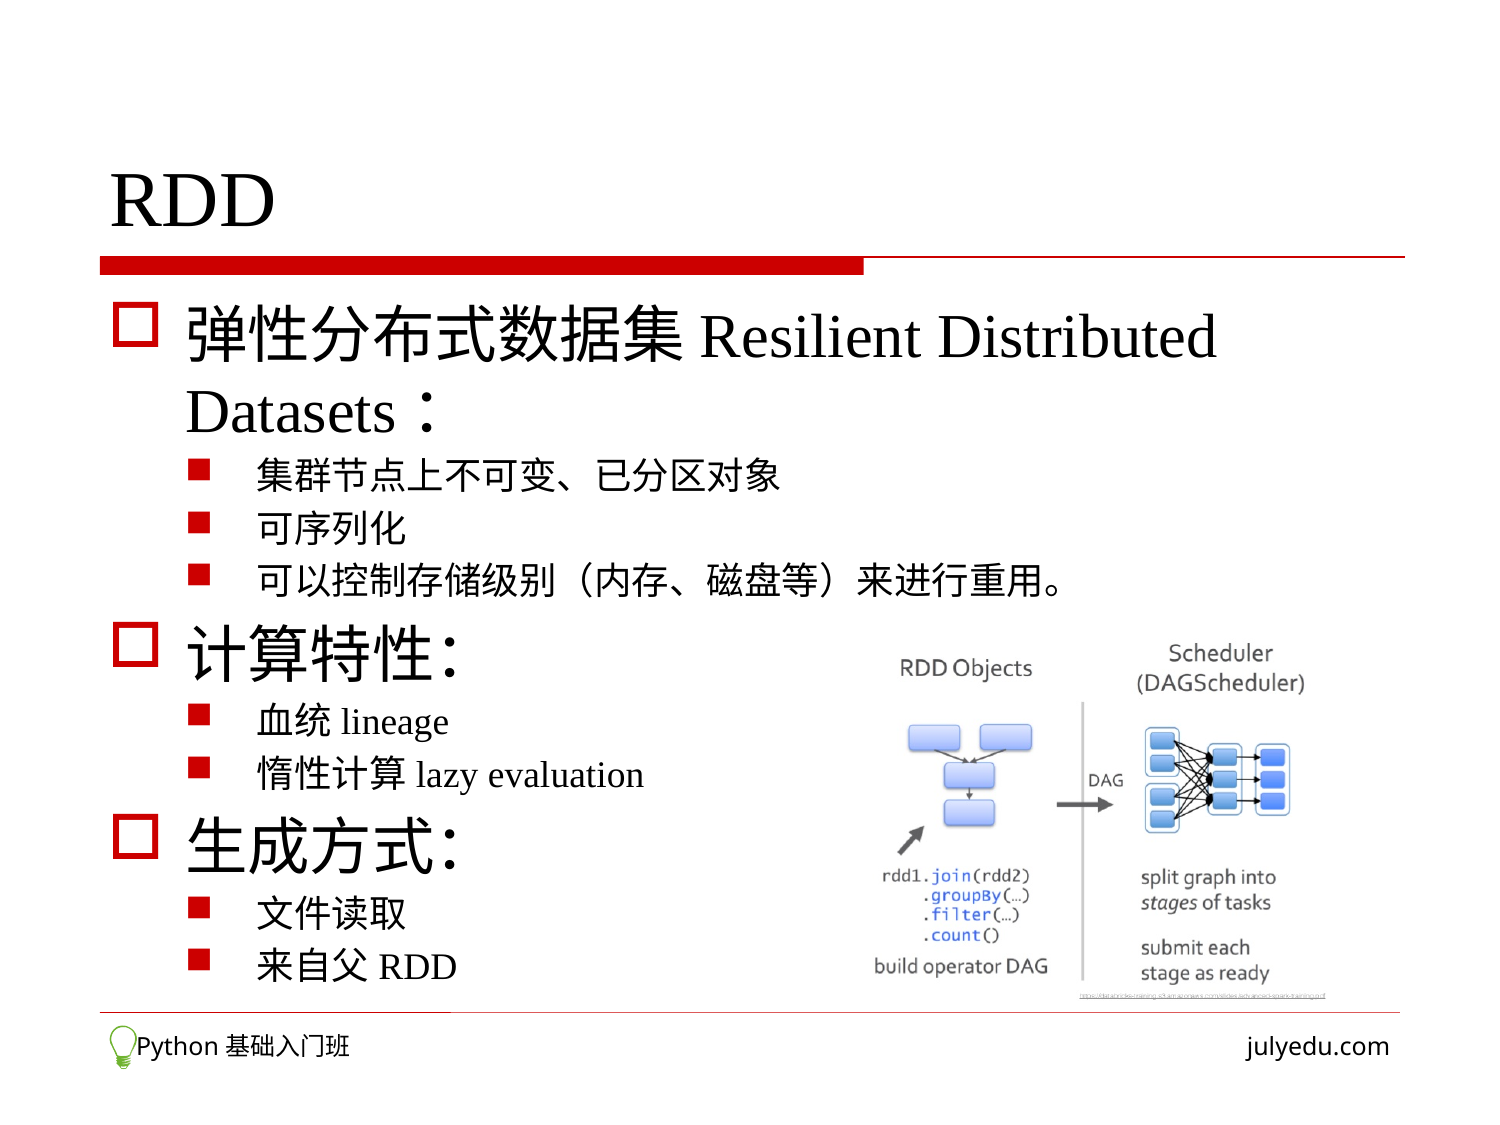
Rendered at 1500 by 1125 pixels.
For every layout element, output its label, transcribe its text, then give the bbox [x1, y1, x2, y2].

slide_number Python基础入门班 [88, 1023, 414, 1102]
list 弹性分布式数据集Resilient Distributed Datasets： 集群节点上不可变、已分区对象 可序列化 可以控制存储级别（内存、磁盘等）来进行重用。 计算特性： 血统lineage 惰性计算lazy evaluation 生成方式： 文件读取 来自父RDD [92, 287, 1406, 988]
slide_number julyedu.com [1080, 1023, 1406, 1102]
picture [835, 632, 1327, 1002]
title RDD [94, 50, 1407, 250]
